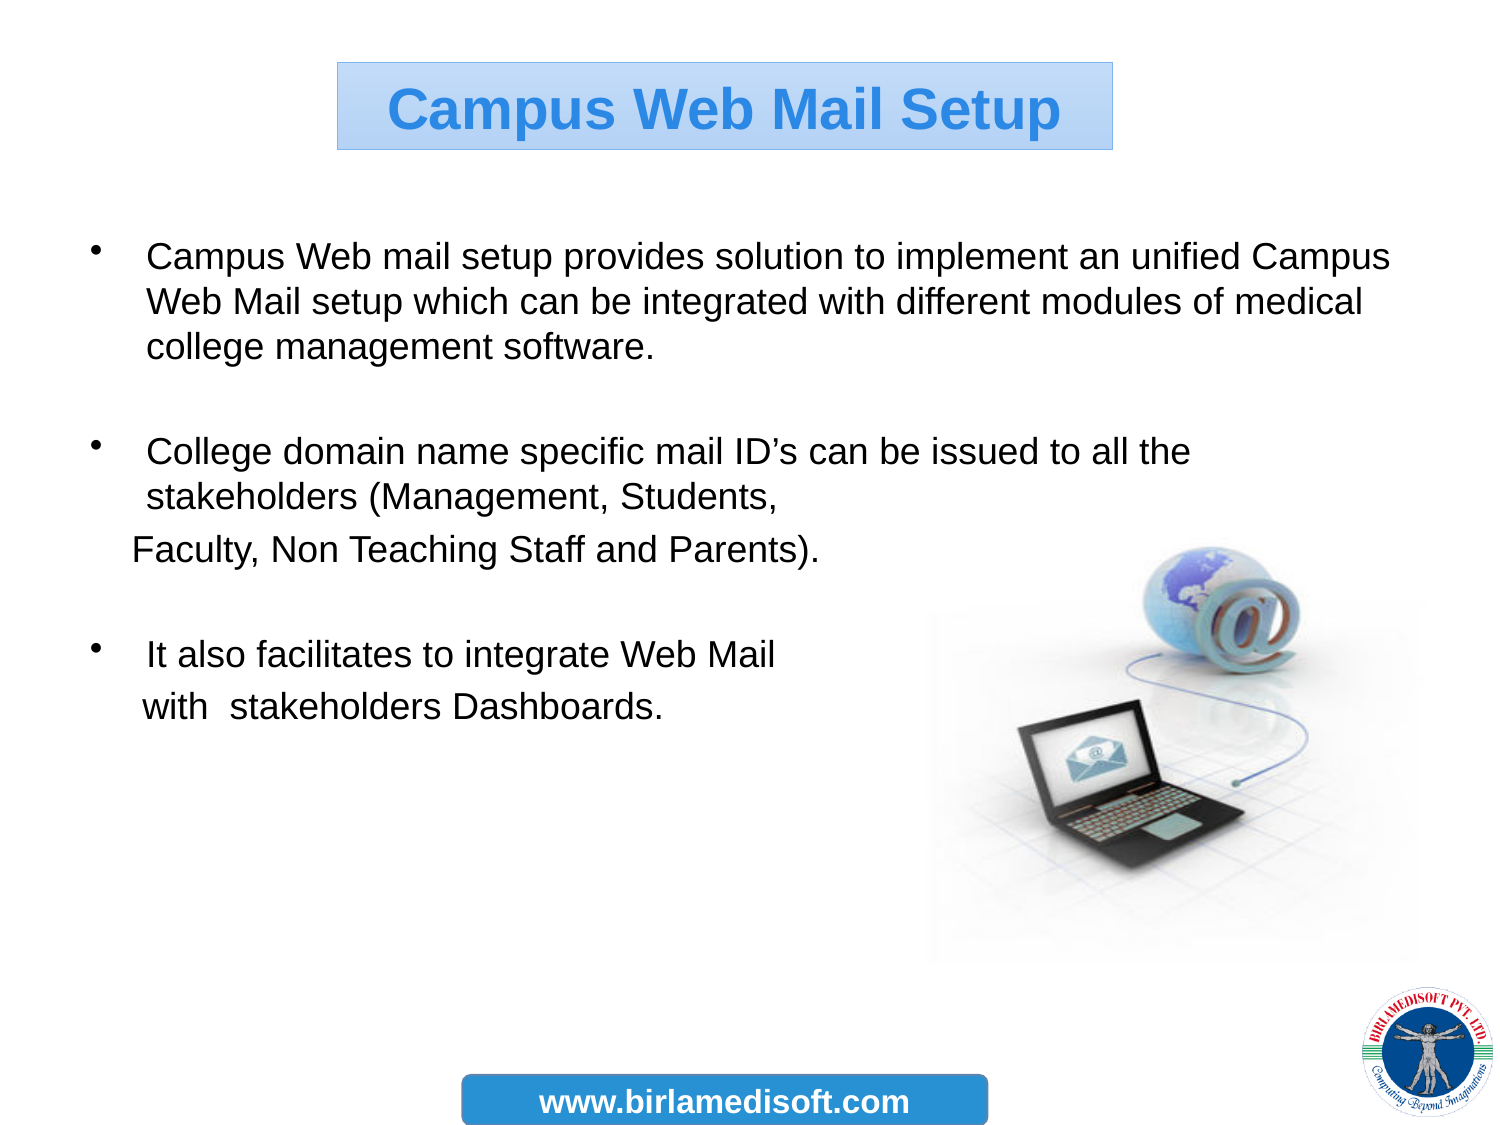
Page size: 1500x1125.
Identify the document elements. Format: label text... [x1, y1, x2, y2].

text_box www.birlamedisoft.com [461, 1073, 989, 1125]
list Campus Web mail setup provides solution to implement an unified Campus Web Mail setup which can be integrated with different modules of medical college management software. College domain name specific mail ID’s can be issued to all the stakeholders (Management, Students, Faculty, Non Teaching Staff and Parents). It also facilitates to integrate Web Mail with stakeholders Dashboards. [74, 224, 1426, 1013]
picture [1362, 987, 1493, 1117]
picture [893, 537, 1450, 963]
title Campus Web Mail Setup [337, 62, 1113, 150]
